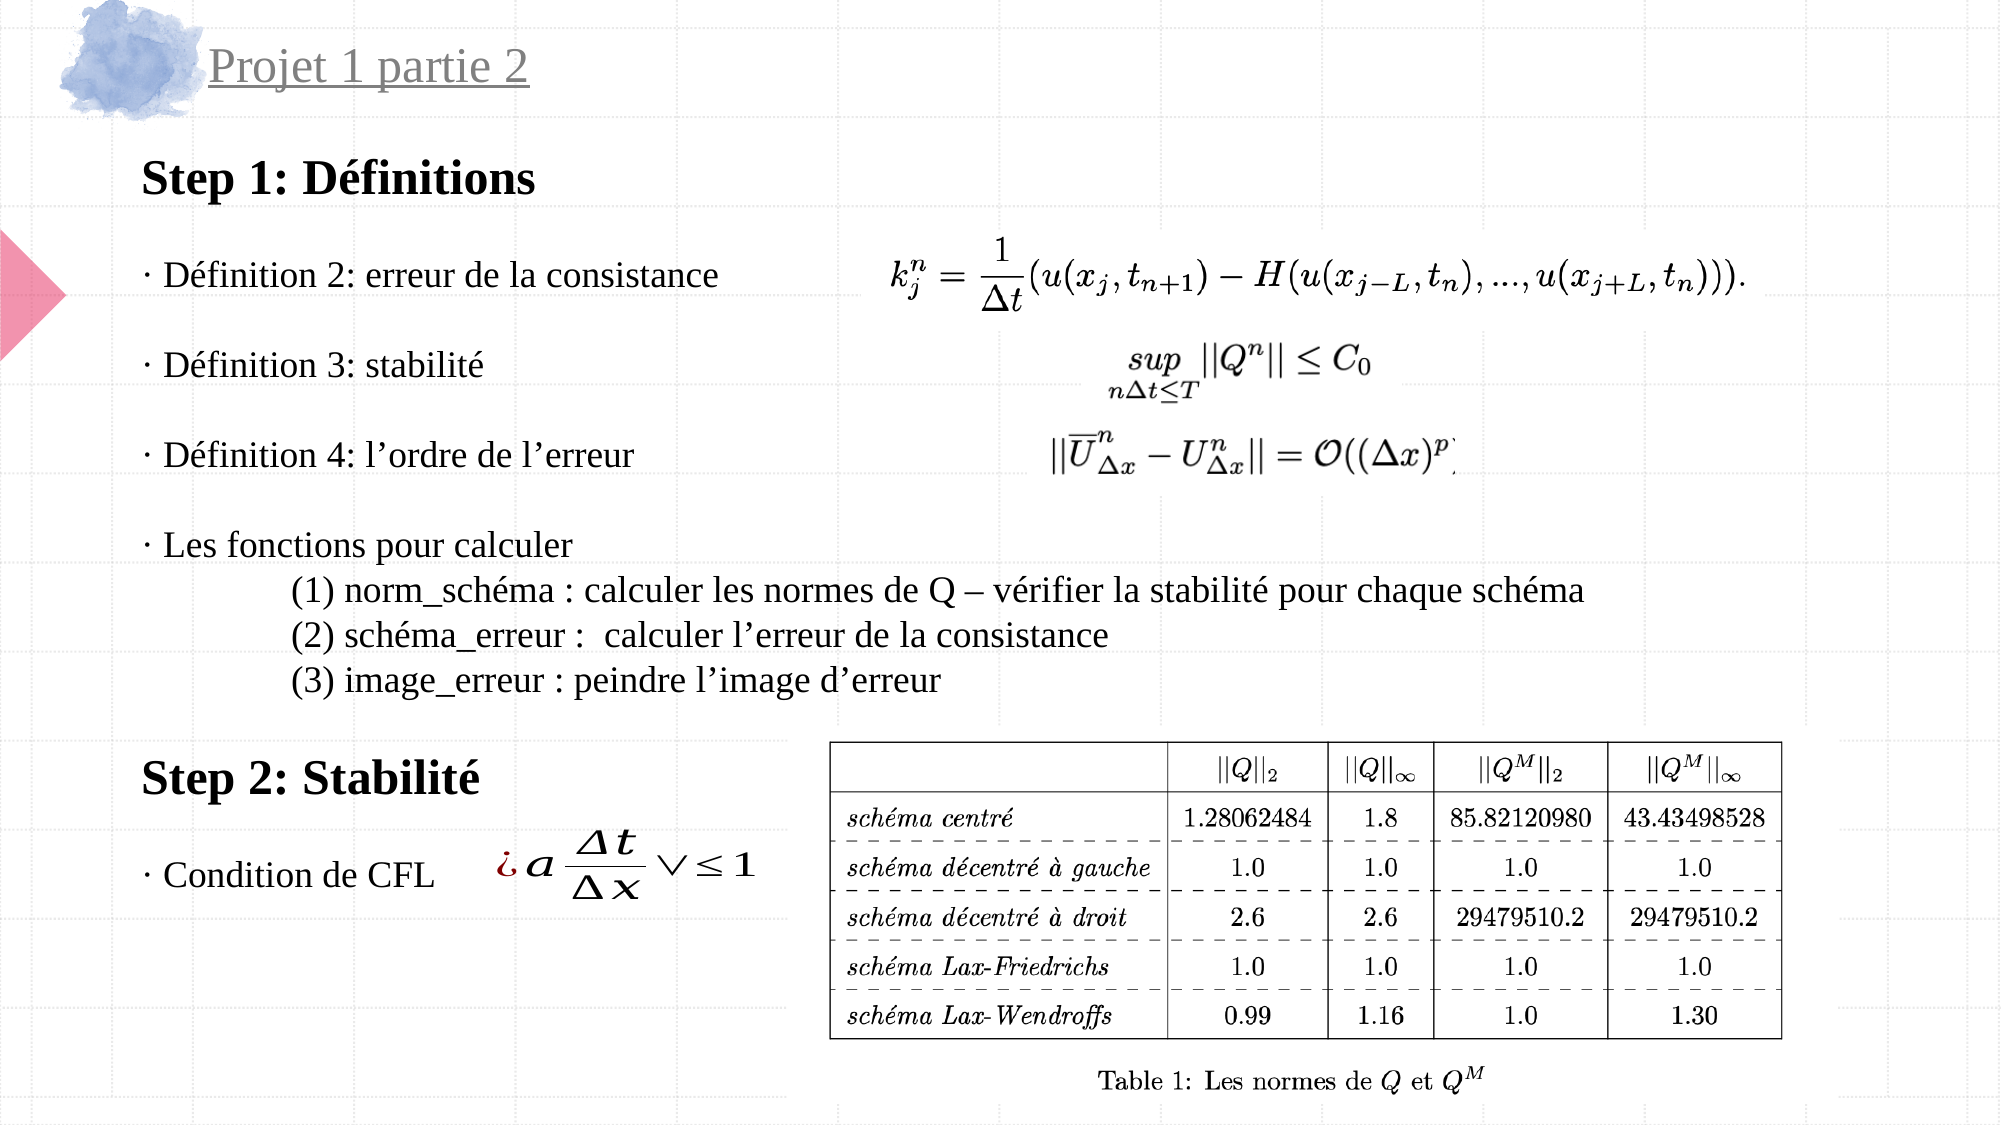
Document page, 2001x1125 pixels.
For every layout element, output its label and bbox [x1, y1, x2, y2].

text_box [59, 0, 671, 130]
picture [861, 231, 1765, 494]
picture [787, 726, 1838, 1104]
